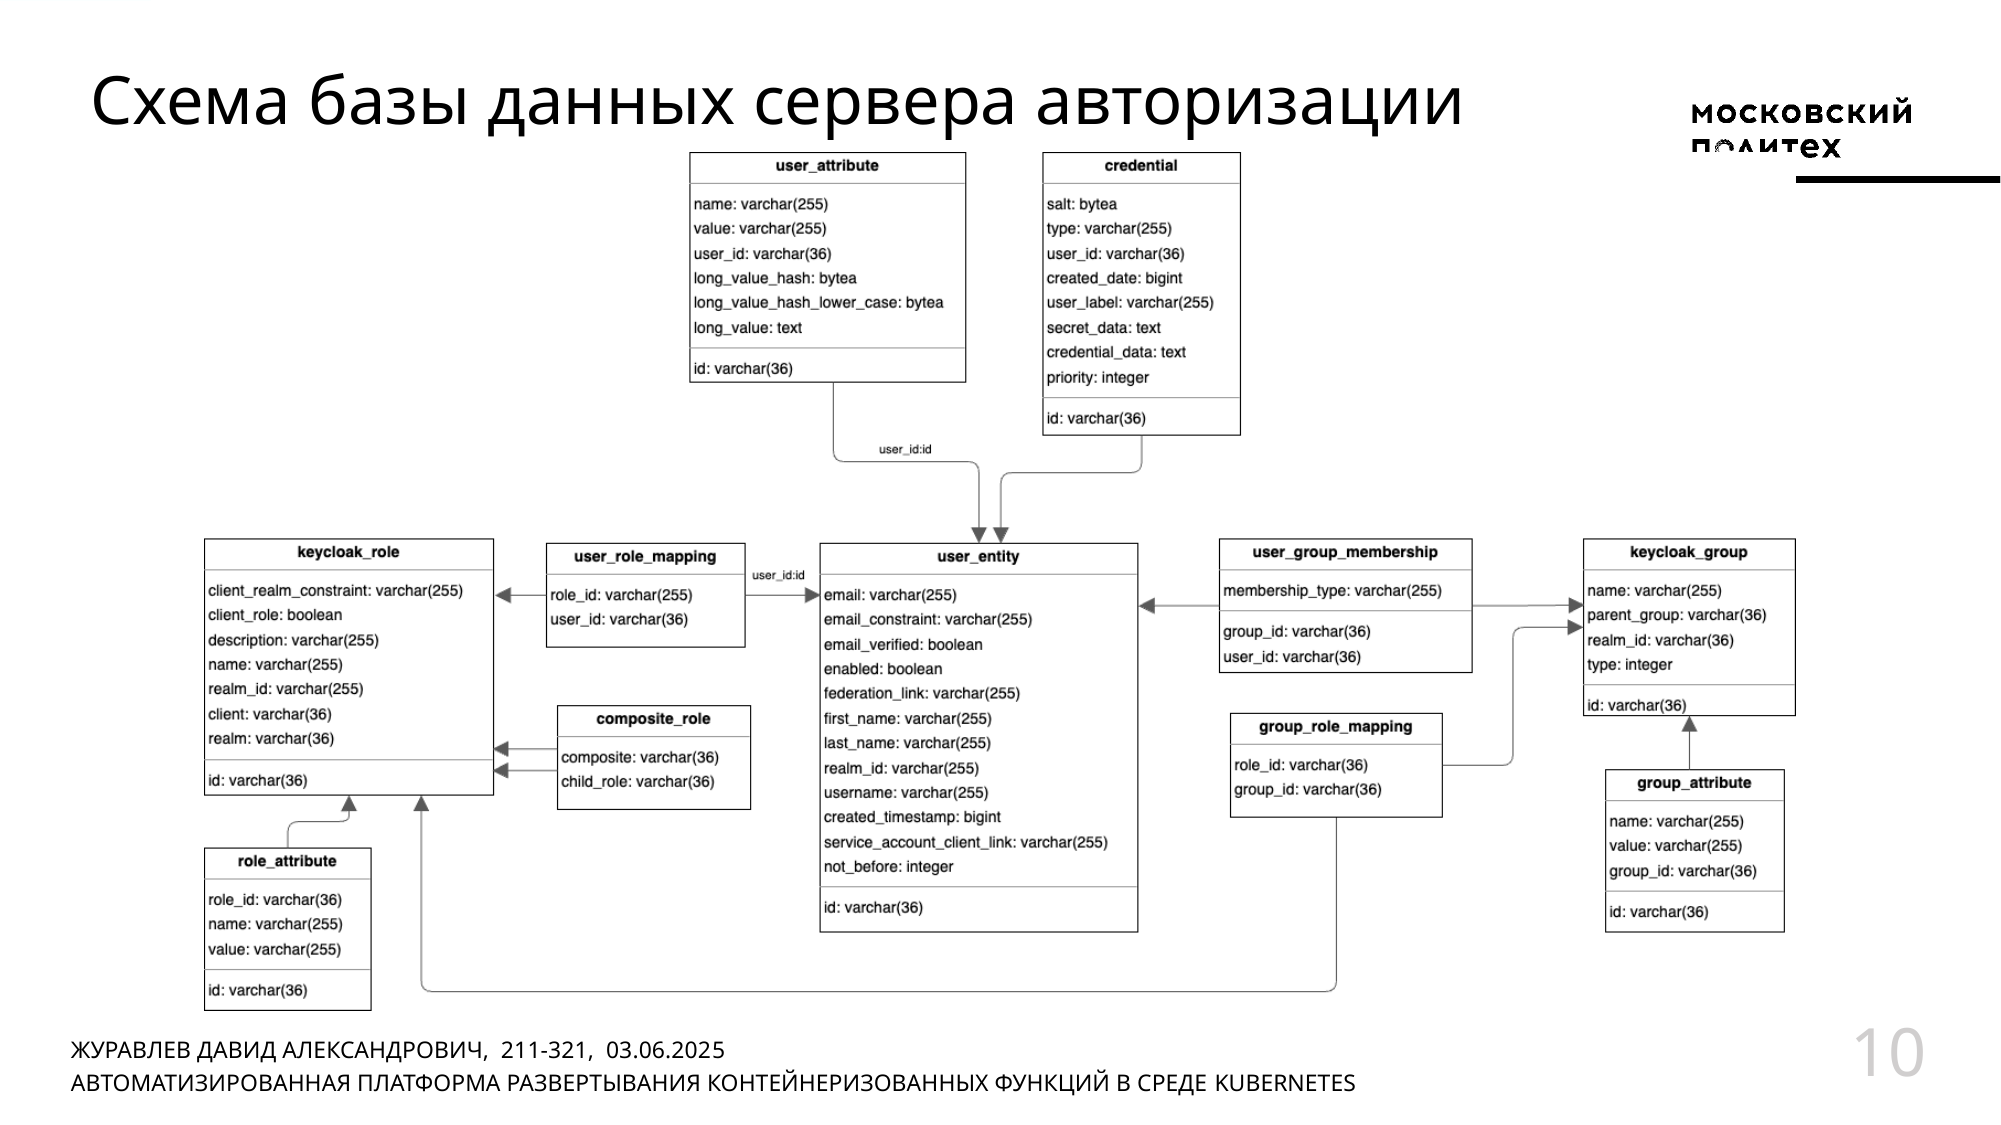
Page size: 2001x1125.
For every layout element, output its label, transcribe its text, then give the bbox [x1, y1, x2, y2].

text_box ЖУРАВЛЕВ ДАВИД АЛЕКСАНДРОВИЧ, 211-321, 03.06.2025 АВТОМАТИЗИРОВАННАЯ ПЛАТФОРМА РАЗВЕРТЫВАНИЯ КОНТЕЙНЕРИЗОВАННЫХ ФУНКЦИЙ В СРЕДЕ KUBERNETES [55, 1022, 1440, 1104]
slide_number 10 [1835, 1004, 2000, 1105]
text_box Схема базы данных сервера авторизации [74, 72, 1908, 146]
picture [204, 32, 1922, 1011]
